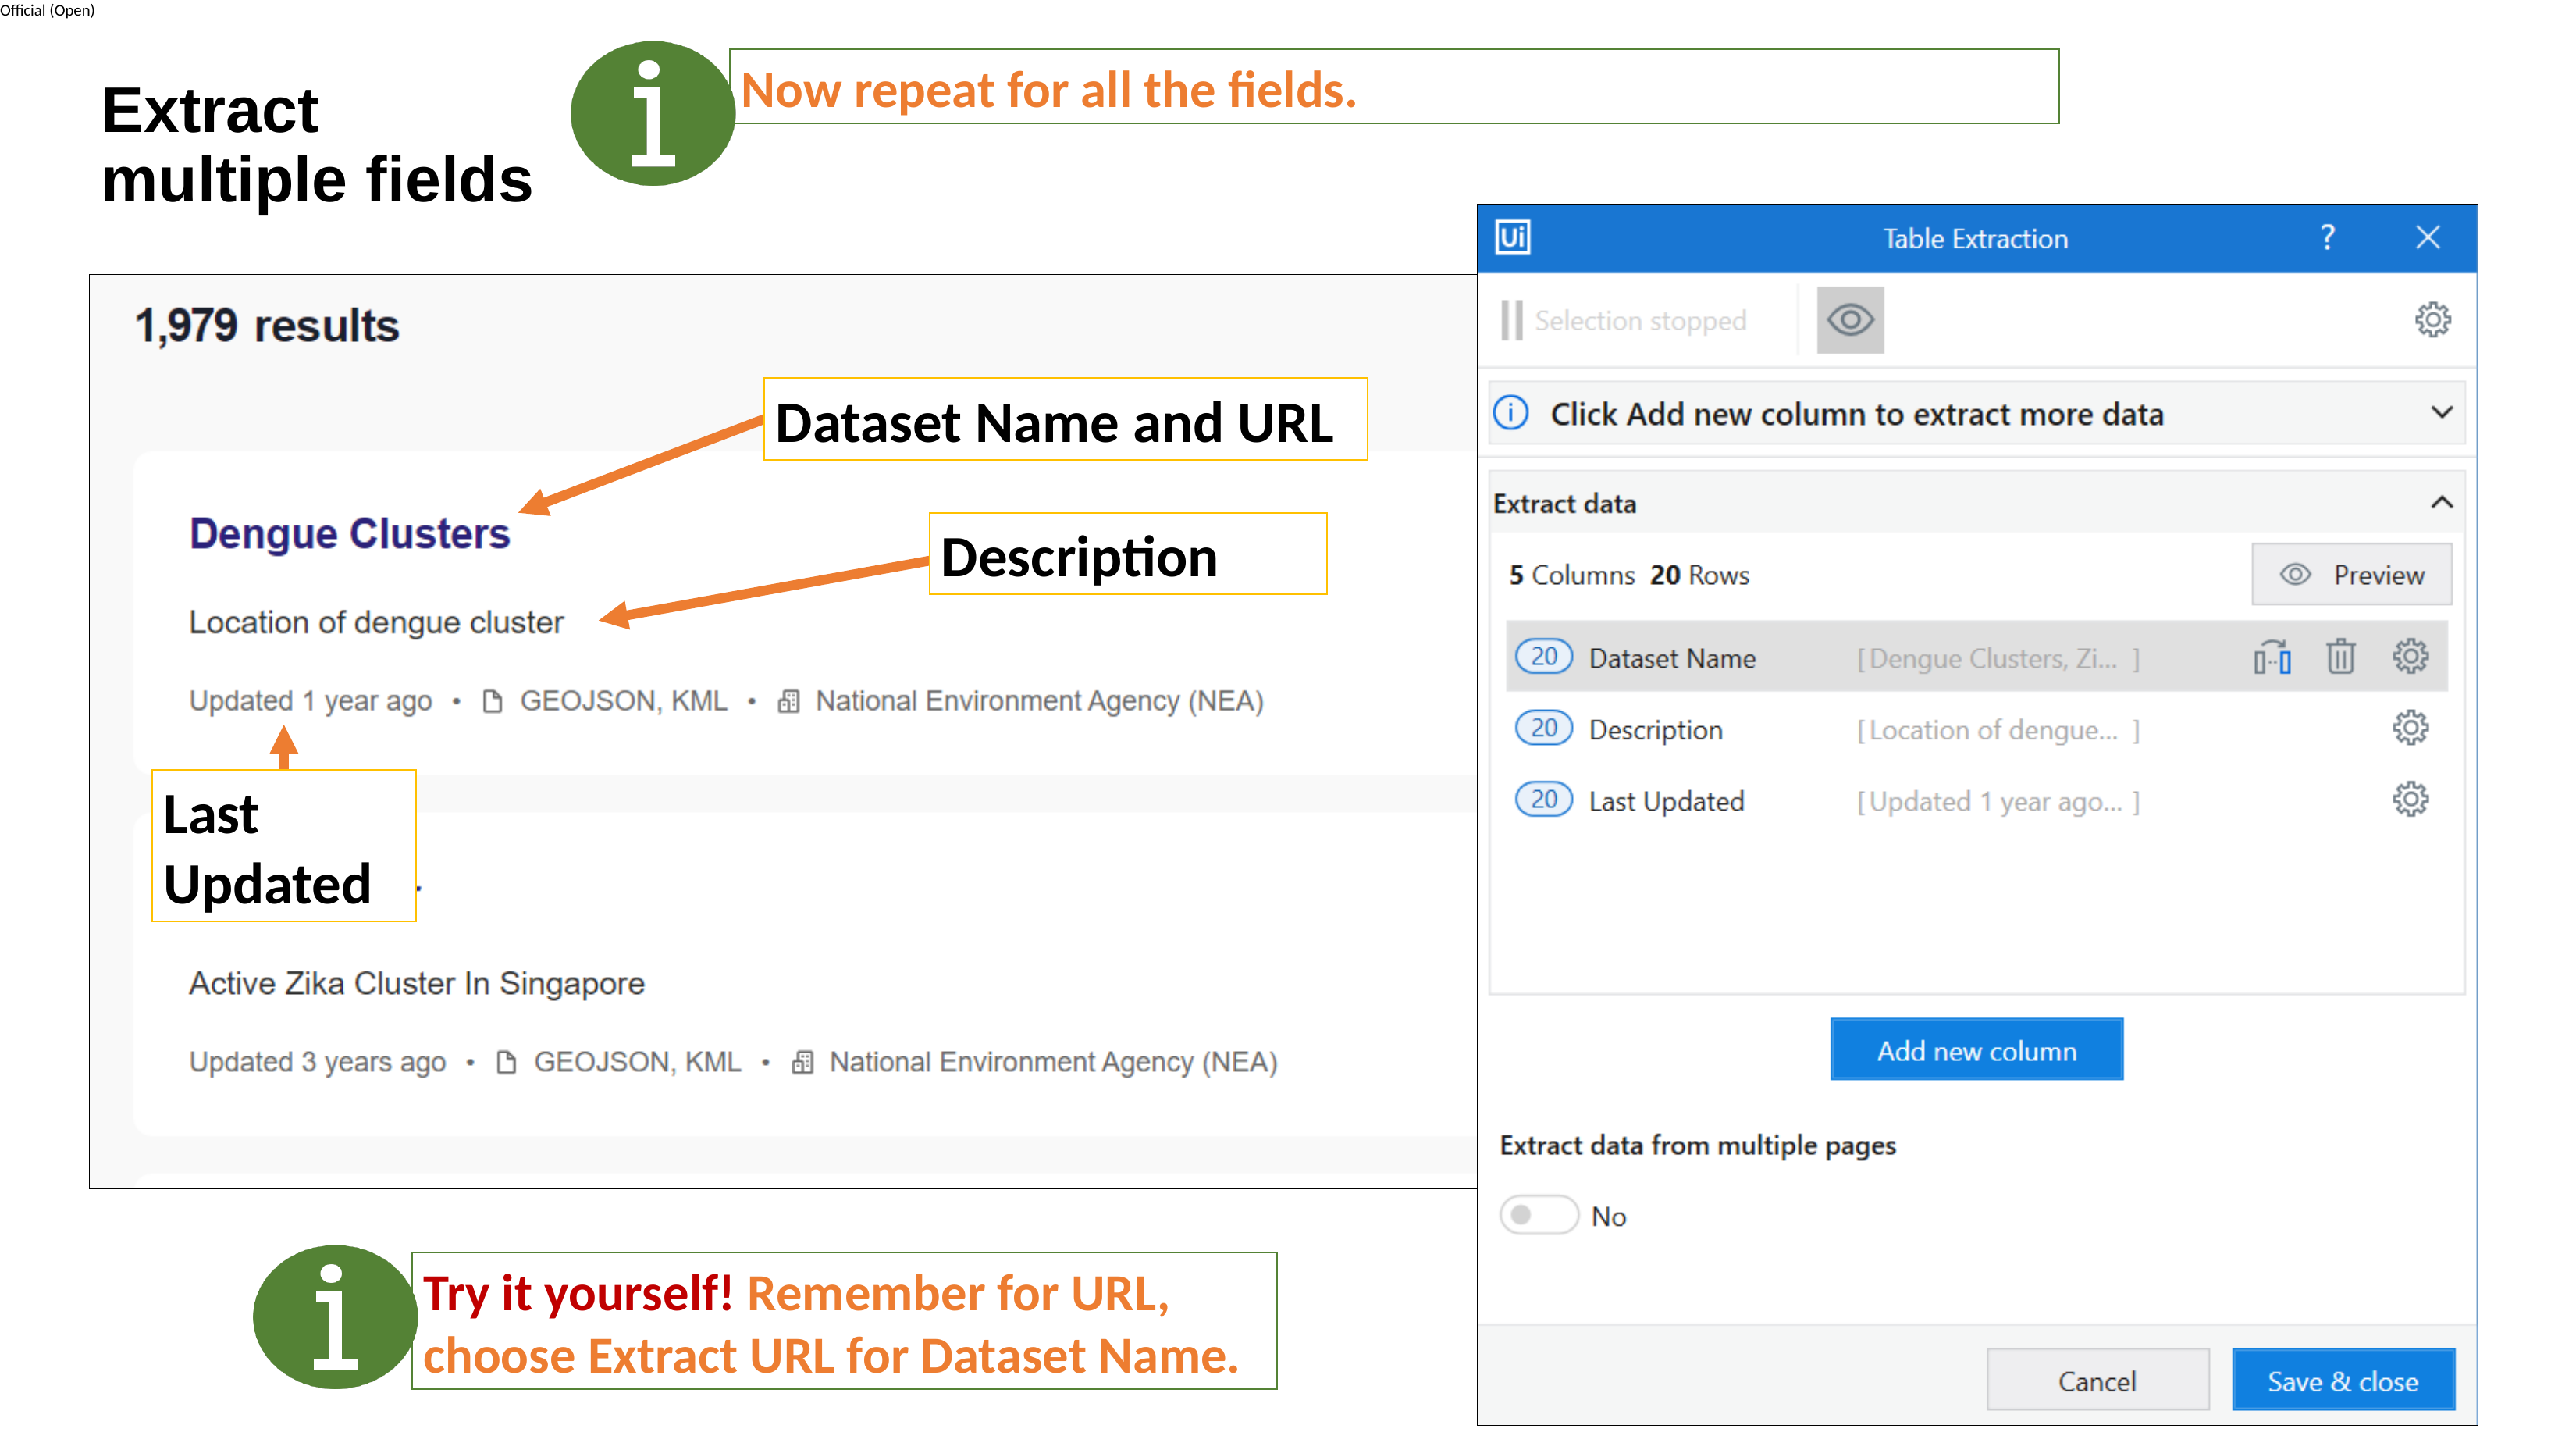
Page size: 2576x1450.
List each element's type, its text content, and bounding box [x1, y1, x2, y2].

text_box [549, 22, 2060, 205]
text_box Extract multiple fields [89, 70, 568, 237]
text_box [151, 725, 417, 924]
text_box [518, 403, 805, 513]
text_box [230, 1226, 1278, 1408]
picture [89, 204, 2478, 1426]
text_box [598, 512, 1327, 621]
